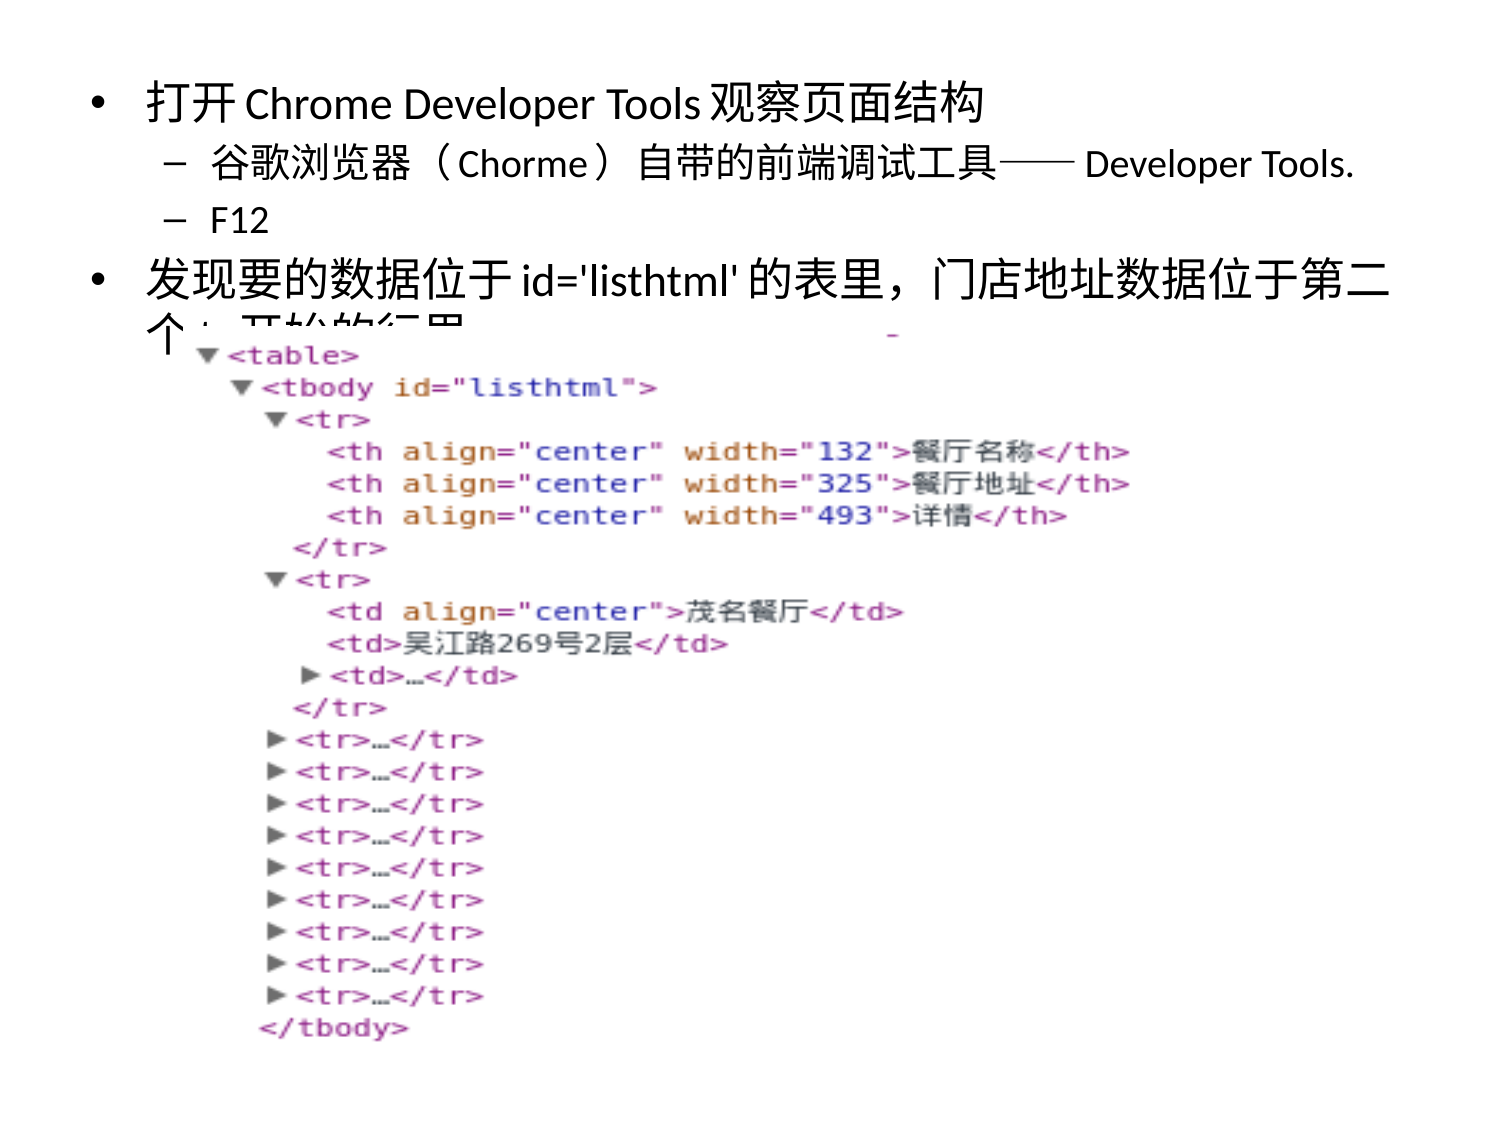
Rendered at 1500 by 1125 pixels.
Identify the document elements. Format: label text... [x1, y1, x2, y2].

list 打开Chrome Developer Tools观察页面结构 谷歌浏览器（Chorme）自带的前端调试工具——Developer Tools. F12 发现要的数据位于id='listhtml'的表里，门店地址数据位于第二个tr开始的行里 [75, 66, 1425, 375]
picture [182, 326, 1164, 1053]
